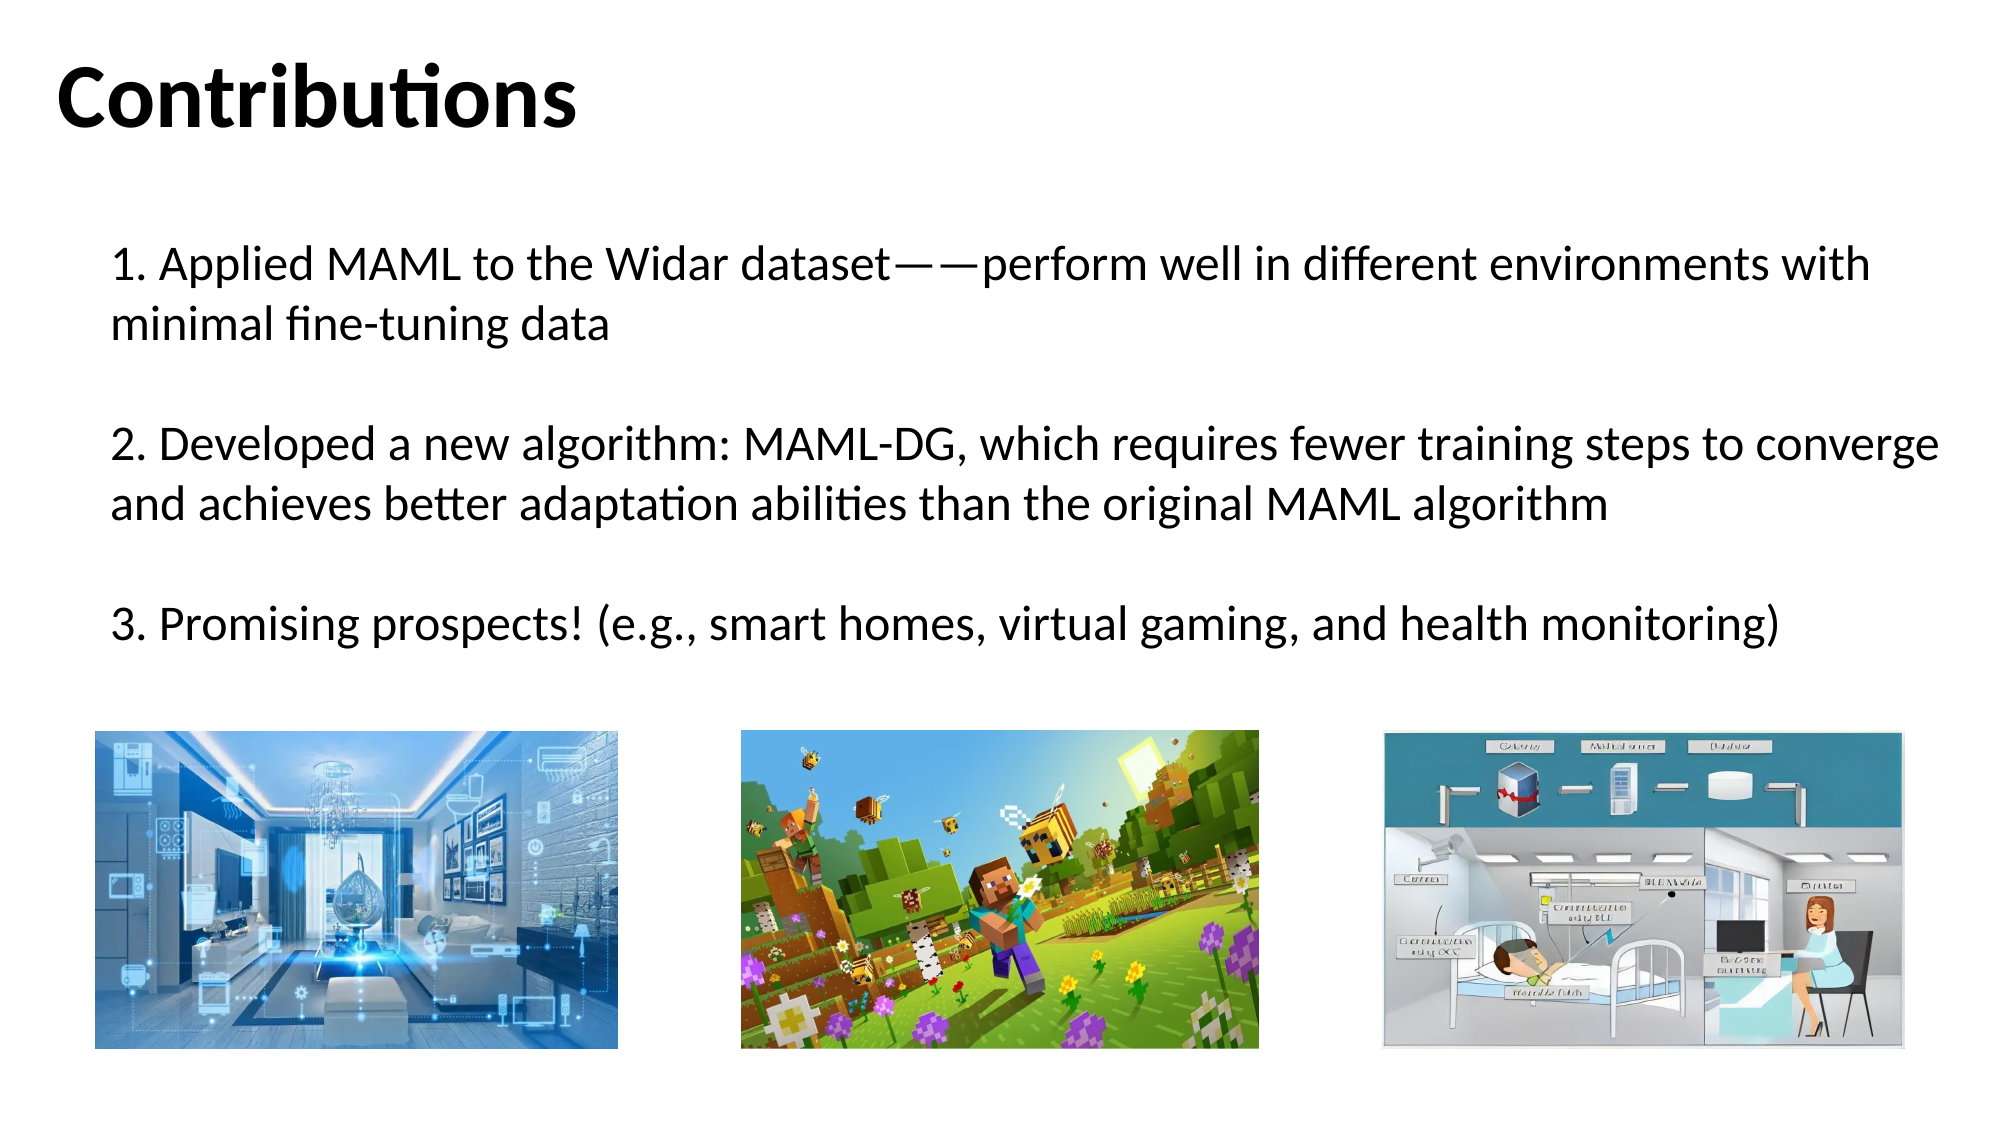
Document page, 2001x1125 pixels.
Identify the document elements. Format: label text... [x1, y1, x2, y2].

picture [741, 730, 1259, 1049]
text_box Contributions [43, 28, 1957, 154]
picture [95, 730, 618, 1049]
text_box 1. Applied MAML to the Widar dataset——perform well in different environments with minimal fine-tuning data 2. Developed a new algorithm: MAML-DG, which requires fewer training steps to converge and achieves better adaptation abilities than the original MAML algorithm 3. Promising prospects! (e.g., smart homes, virtual gaming, and health monitoring) [95, 223, 1957, 658]
picture [1382, 730, 1905, 1049]
